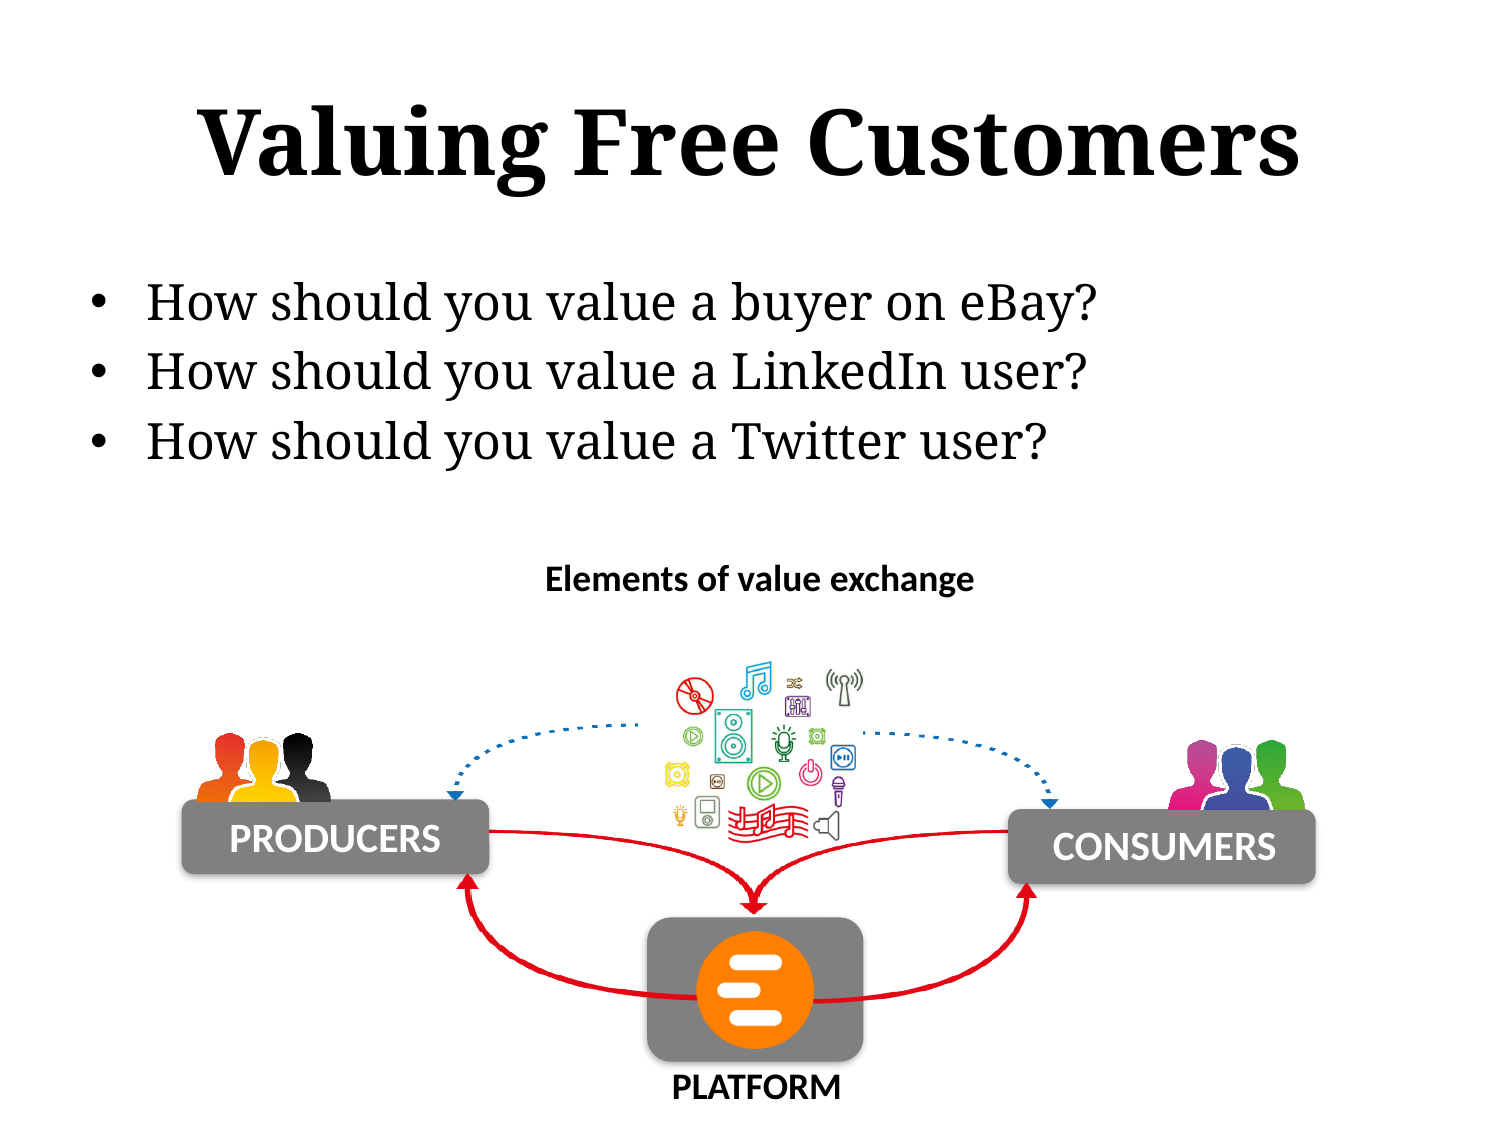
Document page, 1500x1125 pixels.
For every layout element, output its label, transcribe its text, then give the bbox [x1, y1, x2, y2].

title Valuing Free Customers [75, 45, 1425, 233]
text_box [181, 647, 1316, 1116]
list How should you value a buyer on eBay? How should you value a LinkedIn user? How should you value a Twitter user? [75, 262, 1500, 1005]
